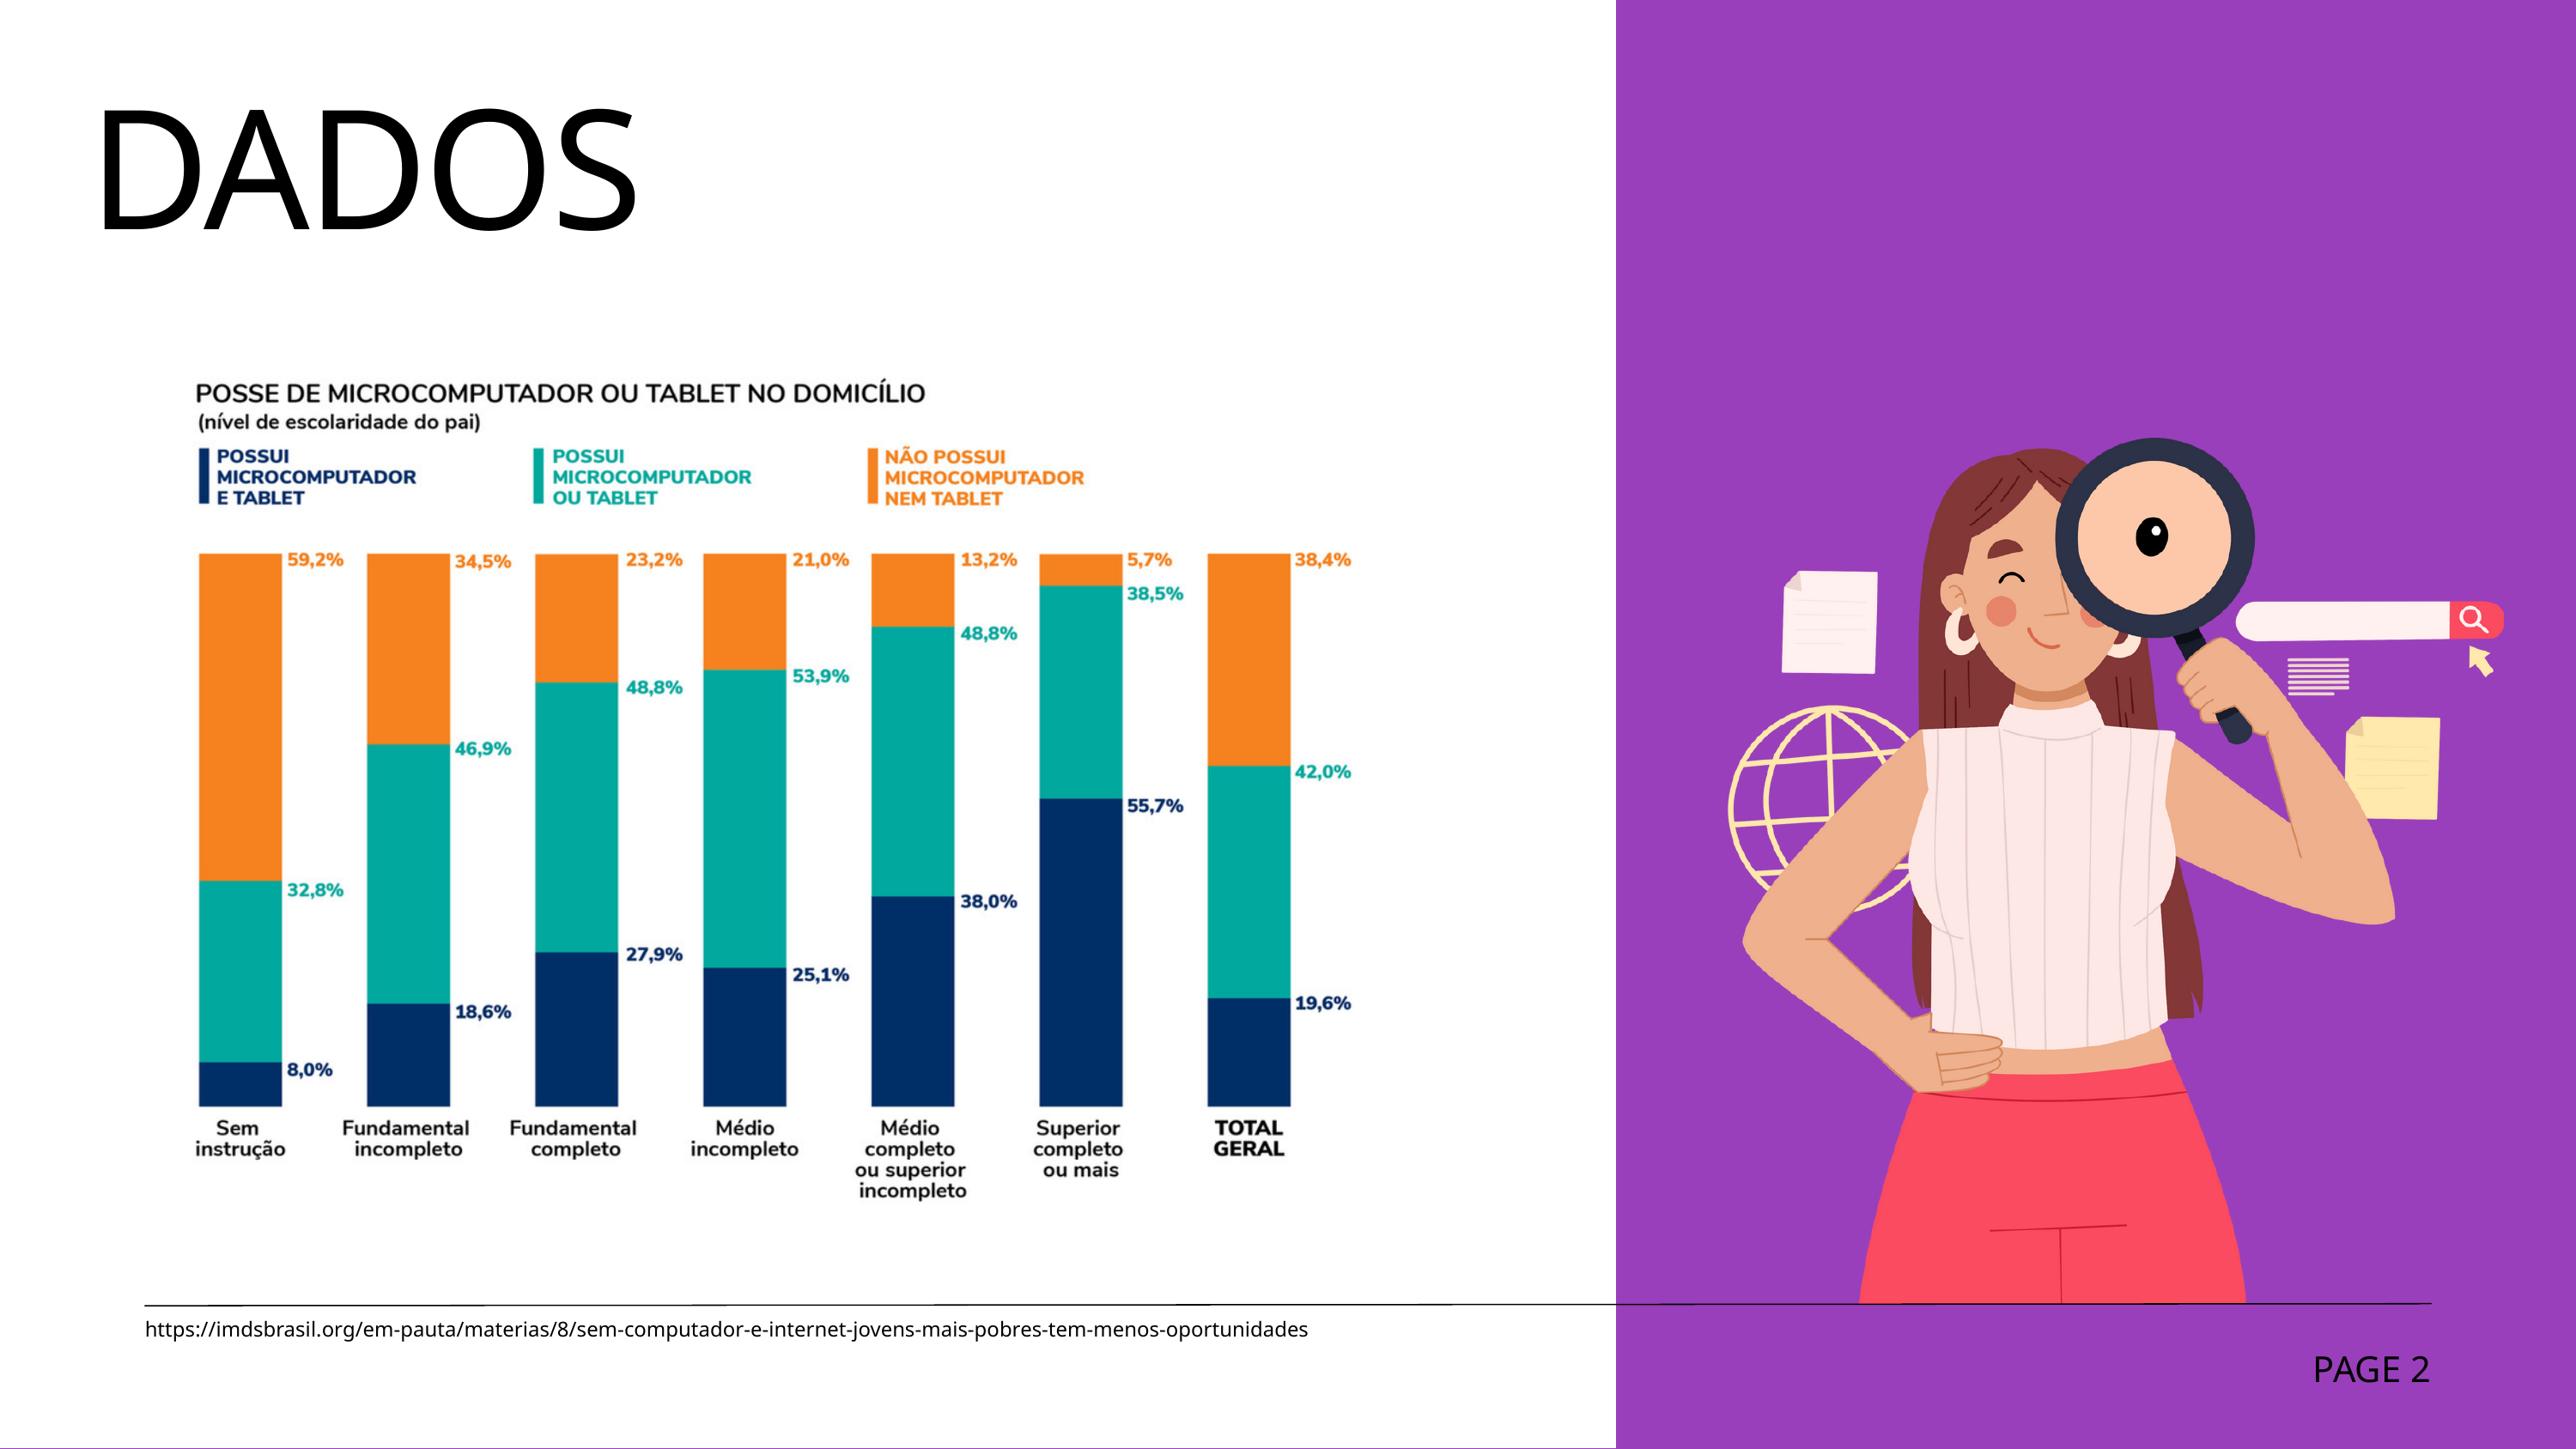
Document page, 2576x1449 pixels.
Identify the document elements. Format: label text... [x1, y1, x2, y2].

text_box [1728, 438, 2505, 1304]
text_box PAGE 2 [2212, 1339, 2432, 1391]
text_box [0, 0, 1616, 1449]
